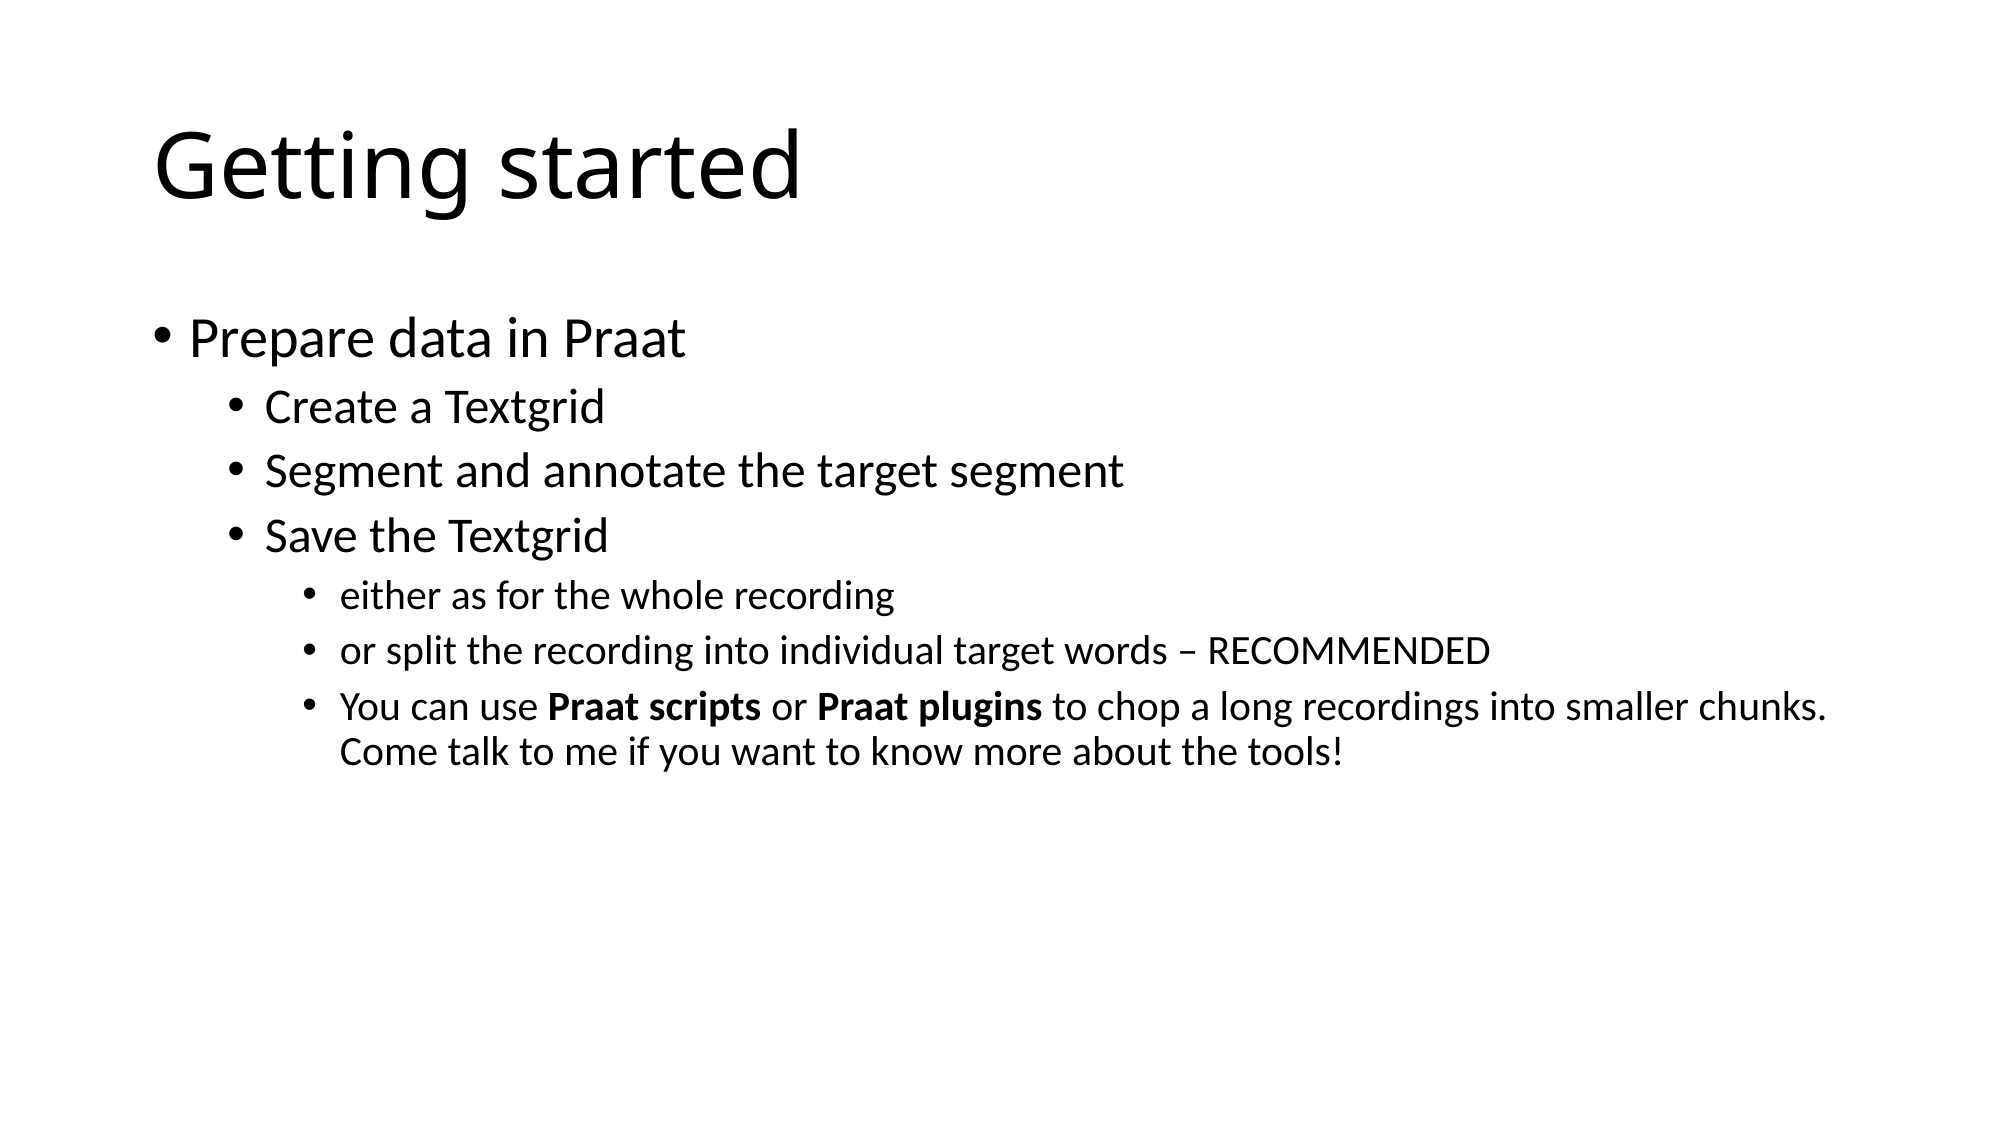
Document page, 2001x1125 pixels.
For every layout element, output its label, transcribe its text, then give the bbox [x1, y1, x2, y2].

list Prepare data in Praat Create a Textgrid Segment and annotate the target segment Save the Textgrid either as for the whole recording or split the recording into individual target words – RECOMMENDED You can use Praat scripts or Praat plugins to chop a long recordings into smaller chunks. Come talk to me if you want to know more about the tools! [137, 299, 1863, 1014]
title Getting started [137, 59, 1863, 278]
